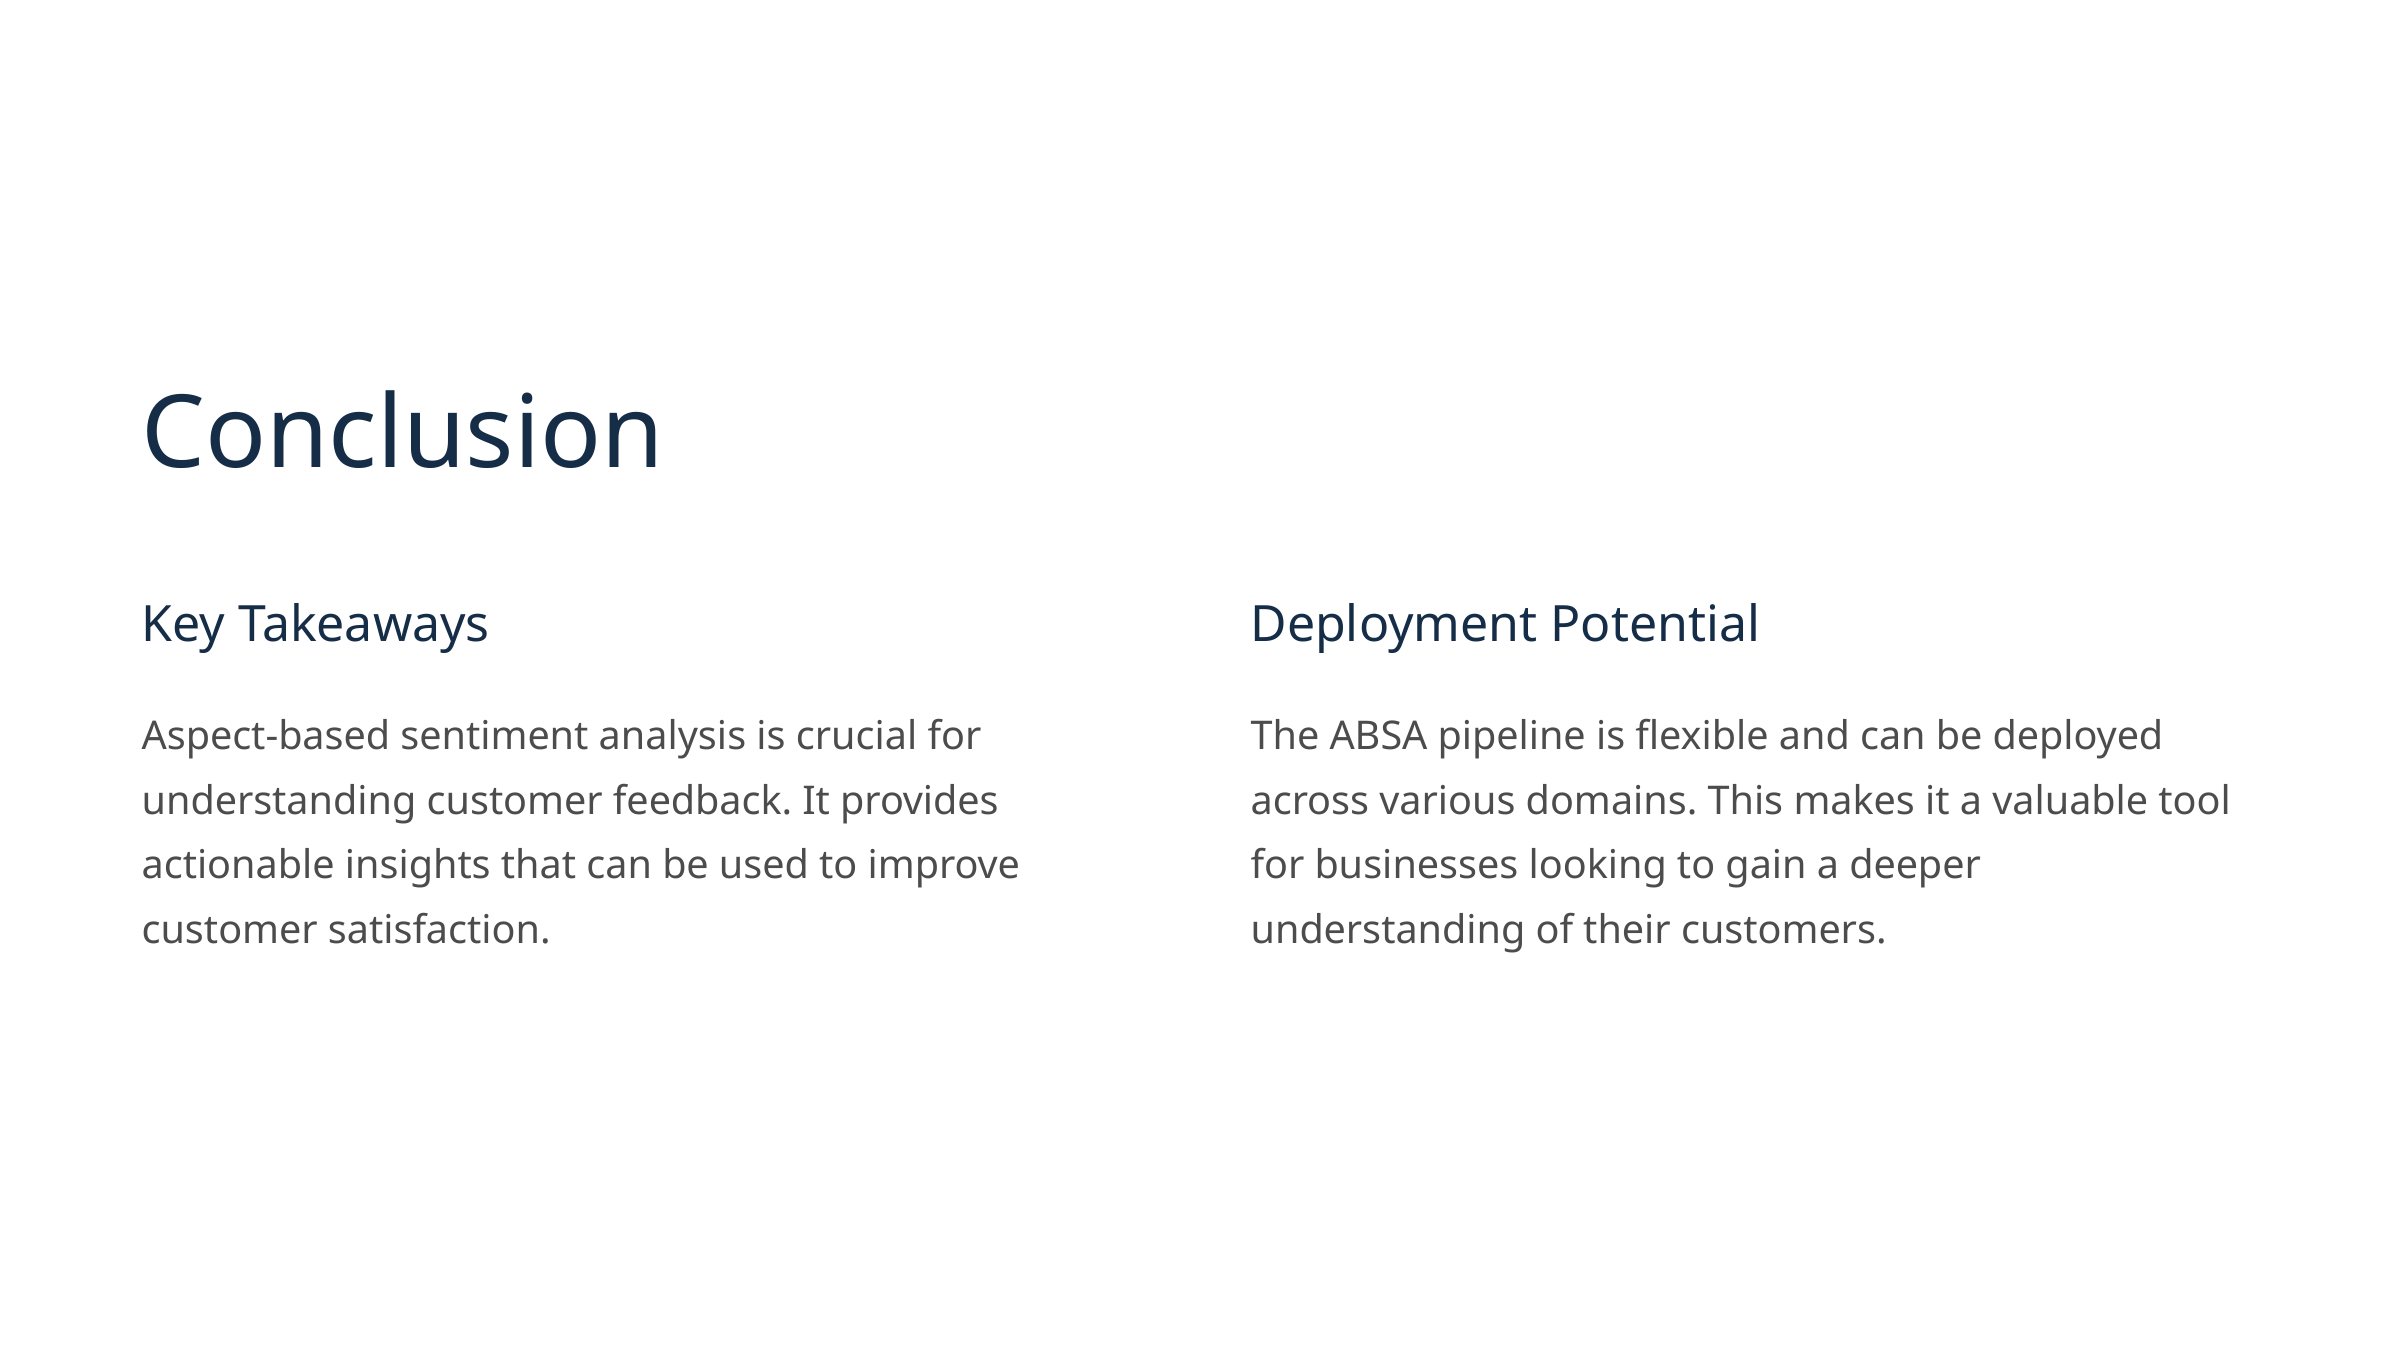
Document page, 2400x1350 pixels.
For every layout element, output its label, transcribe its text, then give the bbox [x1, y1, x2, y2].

text_box Deployment Potential [1250, 589, 1757, 653]
text_box The ABSA pipeline is flexible and can be deployed across various domains. This makes it a valuable tool for businesses looking to gain a deeper understanding of their customers. [1250, 692, 2260, 953]
text_box Key Takeaways [141, 589, 648, 653]
text_box Conclusion [141, 361, 1155, 488]
text_box Aspect-based sentiment analysis is crucial for understanding customer feedback. It provides actionable insights that can be used to improve customer satisfaction. [141, 692, 1151, 953]
